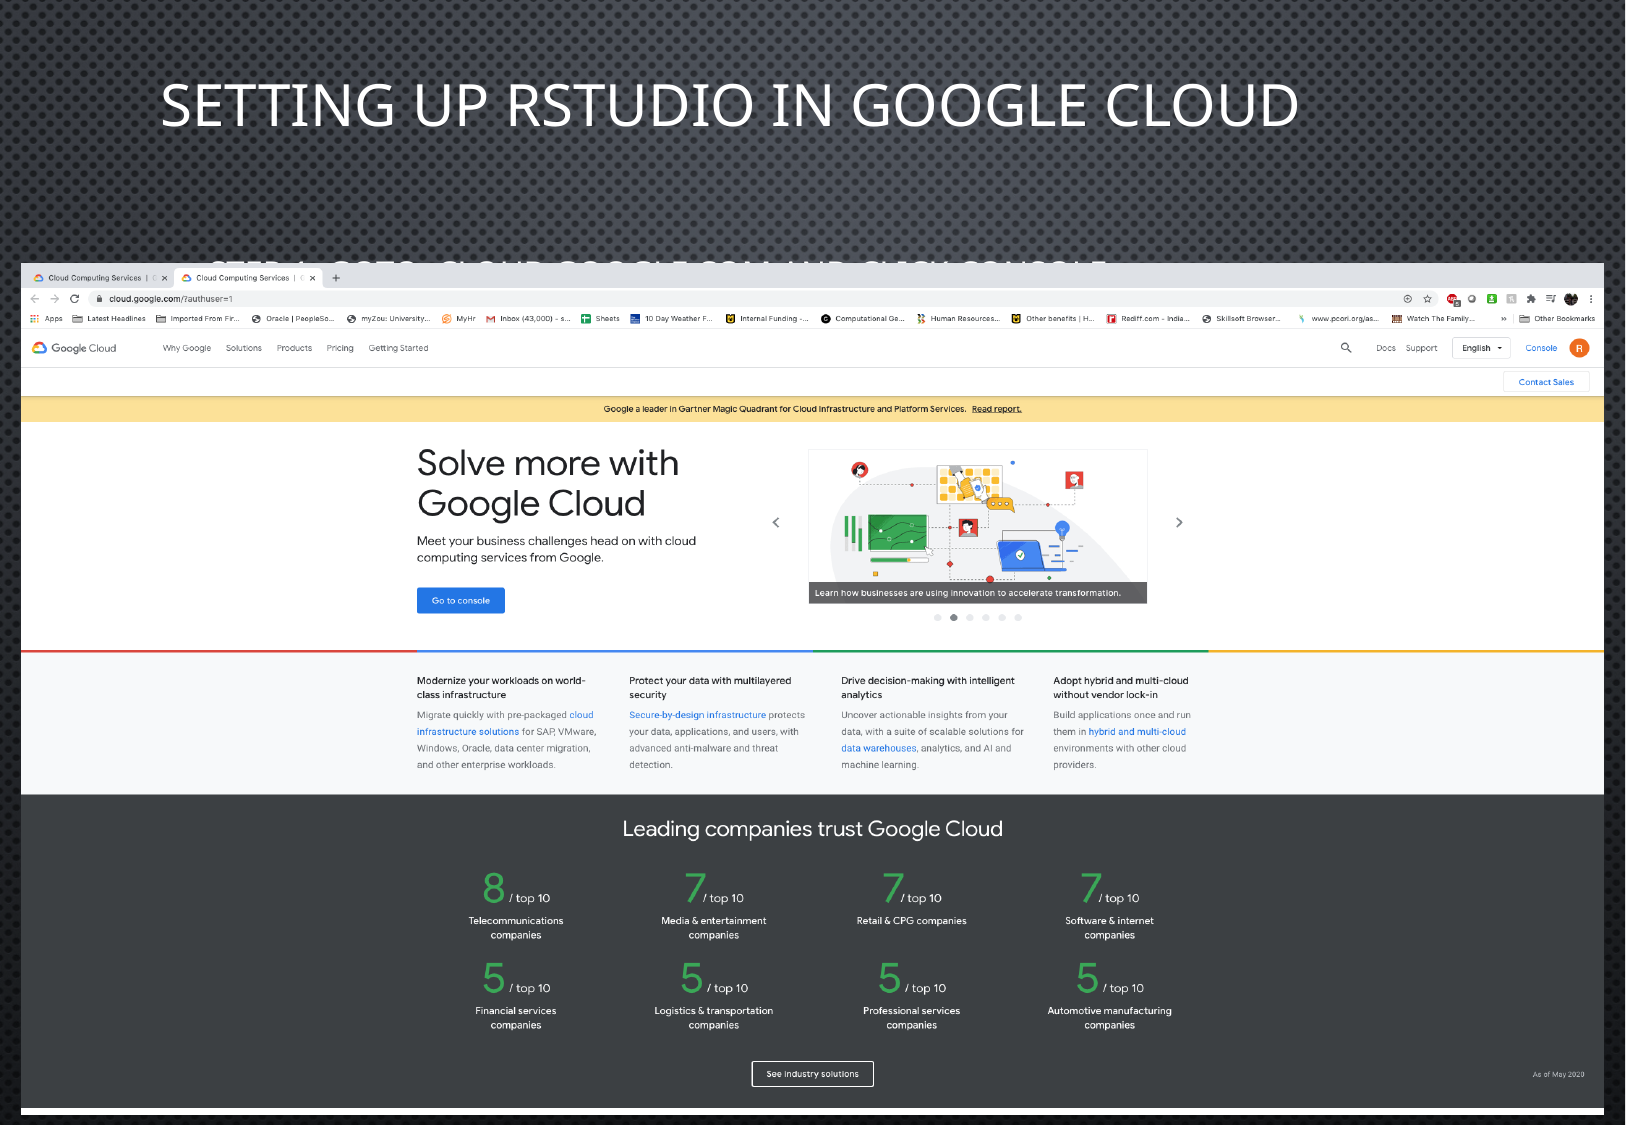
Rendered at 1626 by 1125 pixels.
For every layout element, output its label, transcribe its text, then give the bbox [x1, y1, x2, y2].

title Setting up rstudio in google cloud [145, 47, 1481, 160]
list Step 1: goto cloud.google.com and click console [145, 187, 1480, 263]
picture [21, 263, 1604, 1115]
